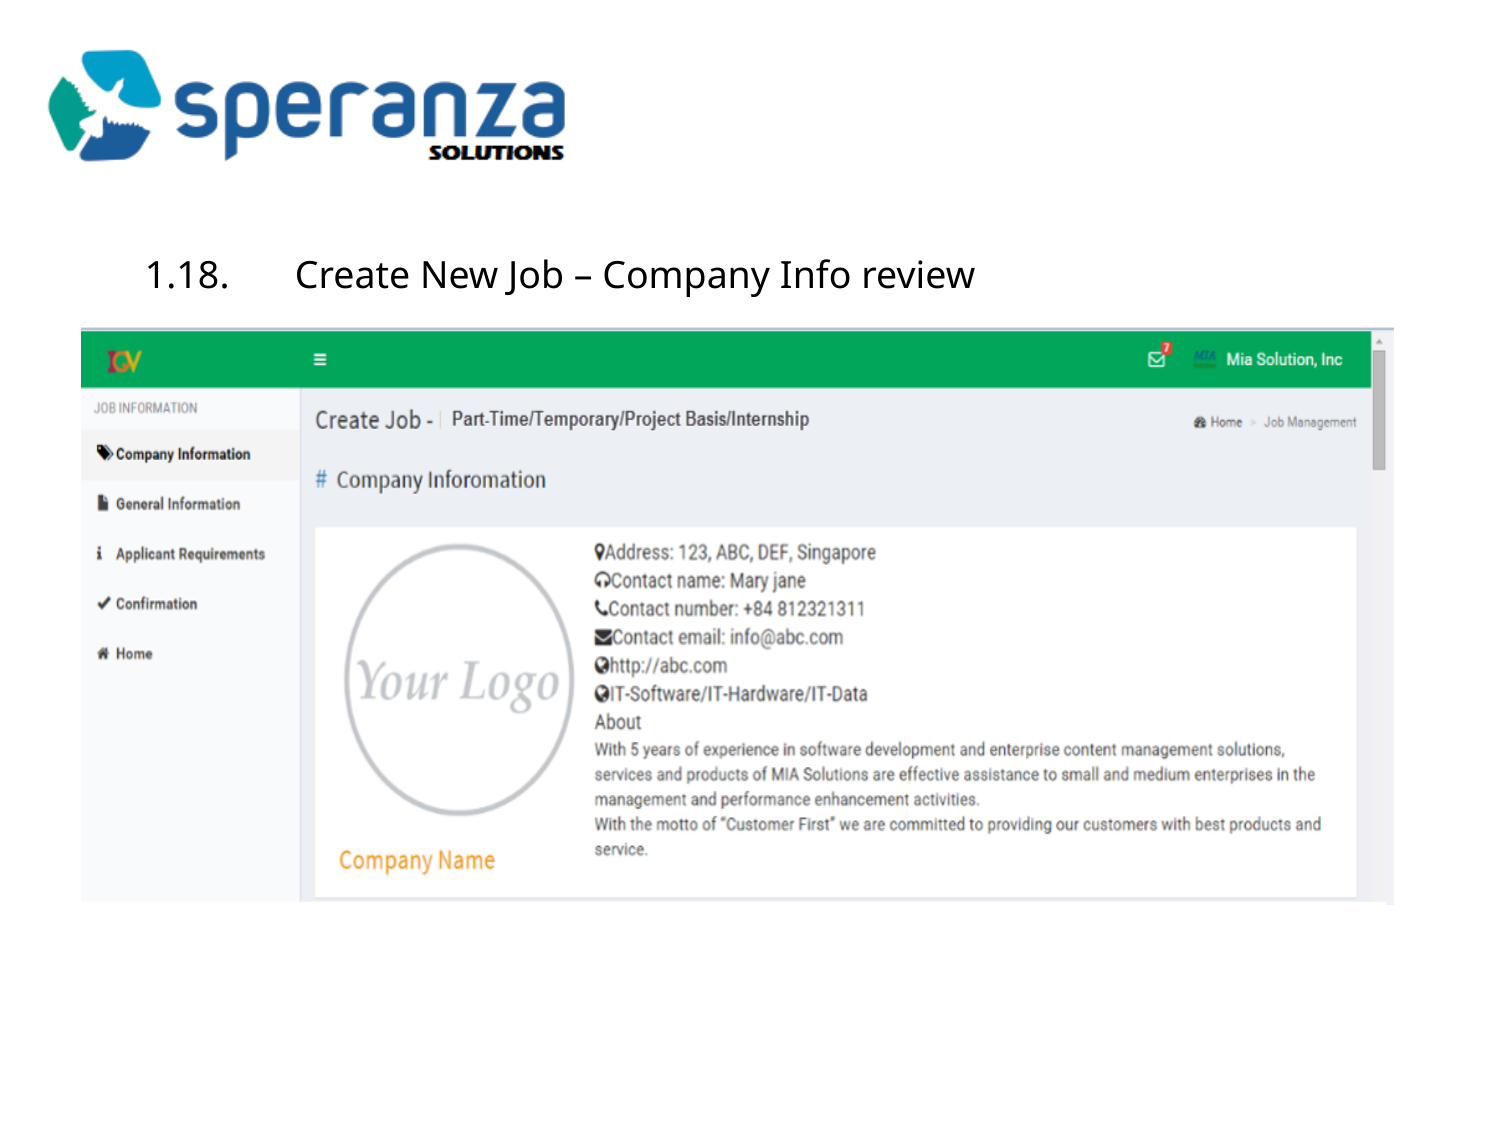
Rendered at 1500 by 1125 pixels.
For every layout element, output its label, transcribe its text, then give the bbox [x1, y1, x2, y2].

picture [81, 327, 1394, 906]
picture [17, 19, 601, 193]
text_box 1.18. Create New Job – Company Info review [130, 243, 992, 304]
